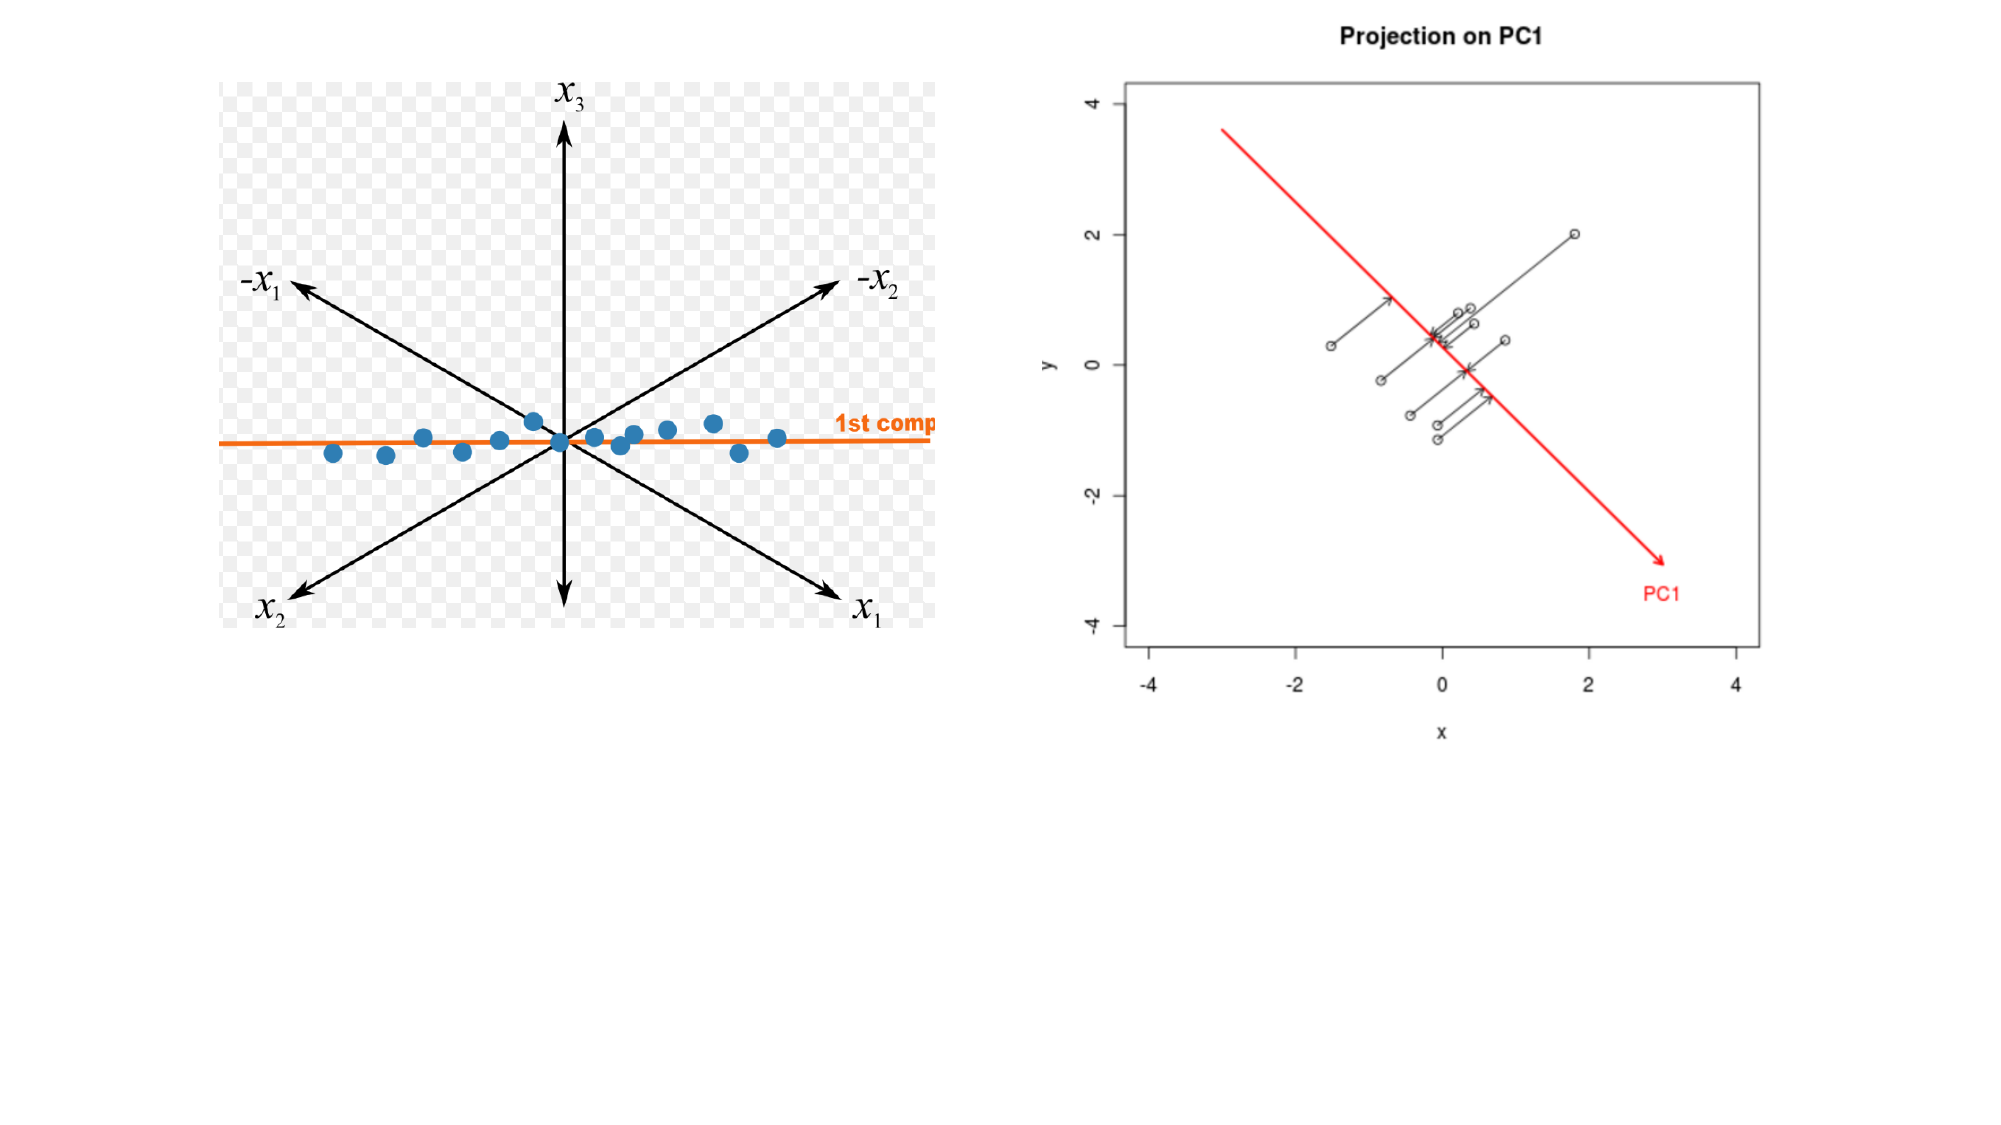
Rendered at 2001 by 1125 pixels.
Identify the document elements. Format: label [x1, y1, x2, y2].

picture [1042, 17, 1768, 746]
picture [219, 82, 935, 628]
